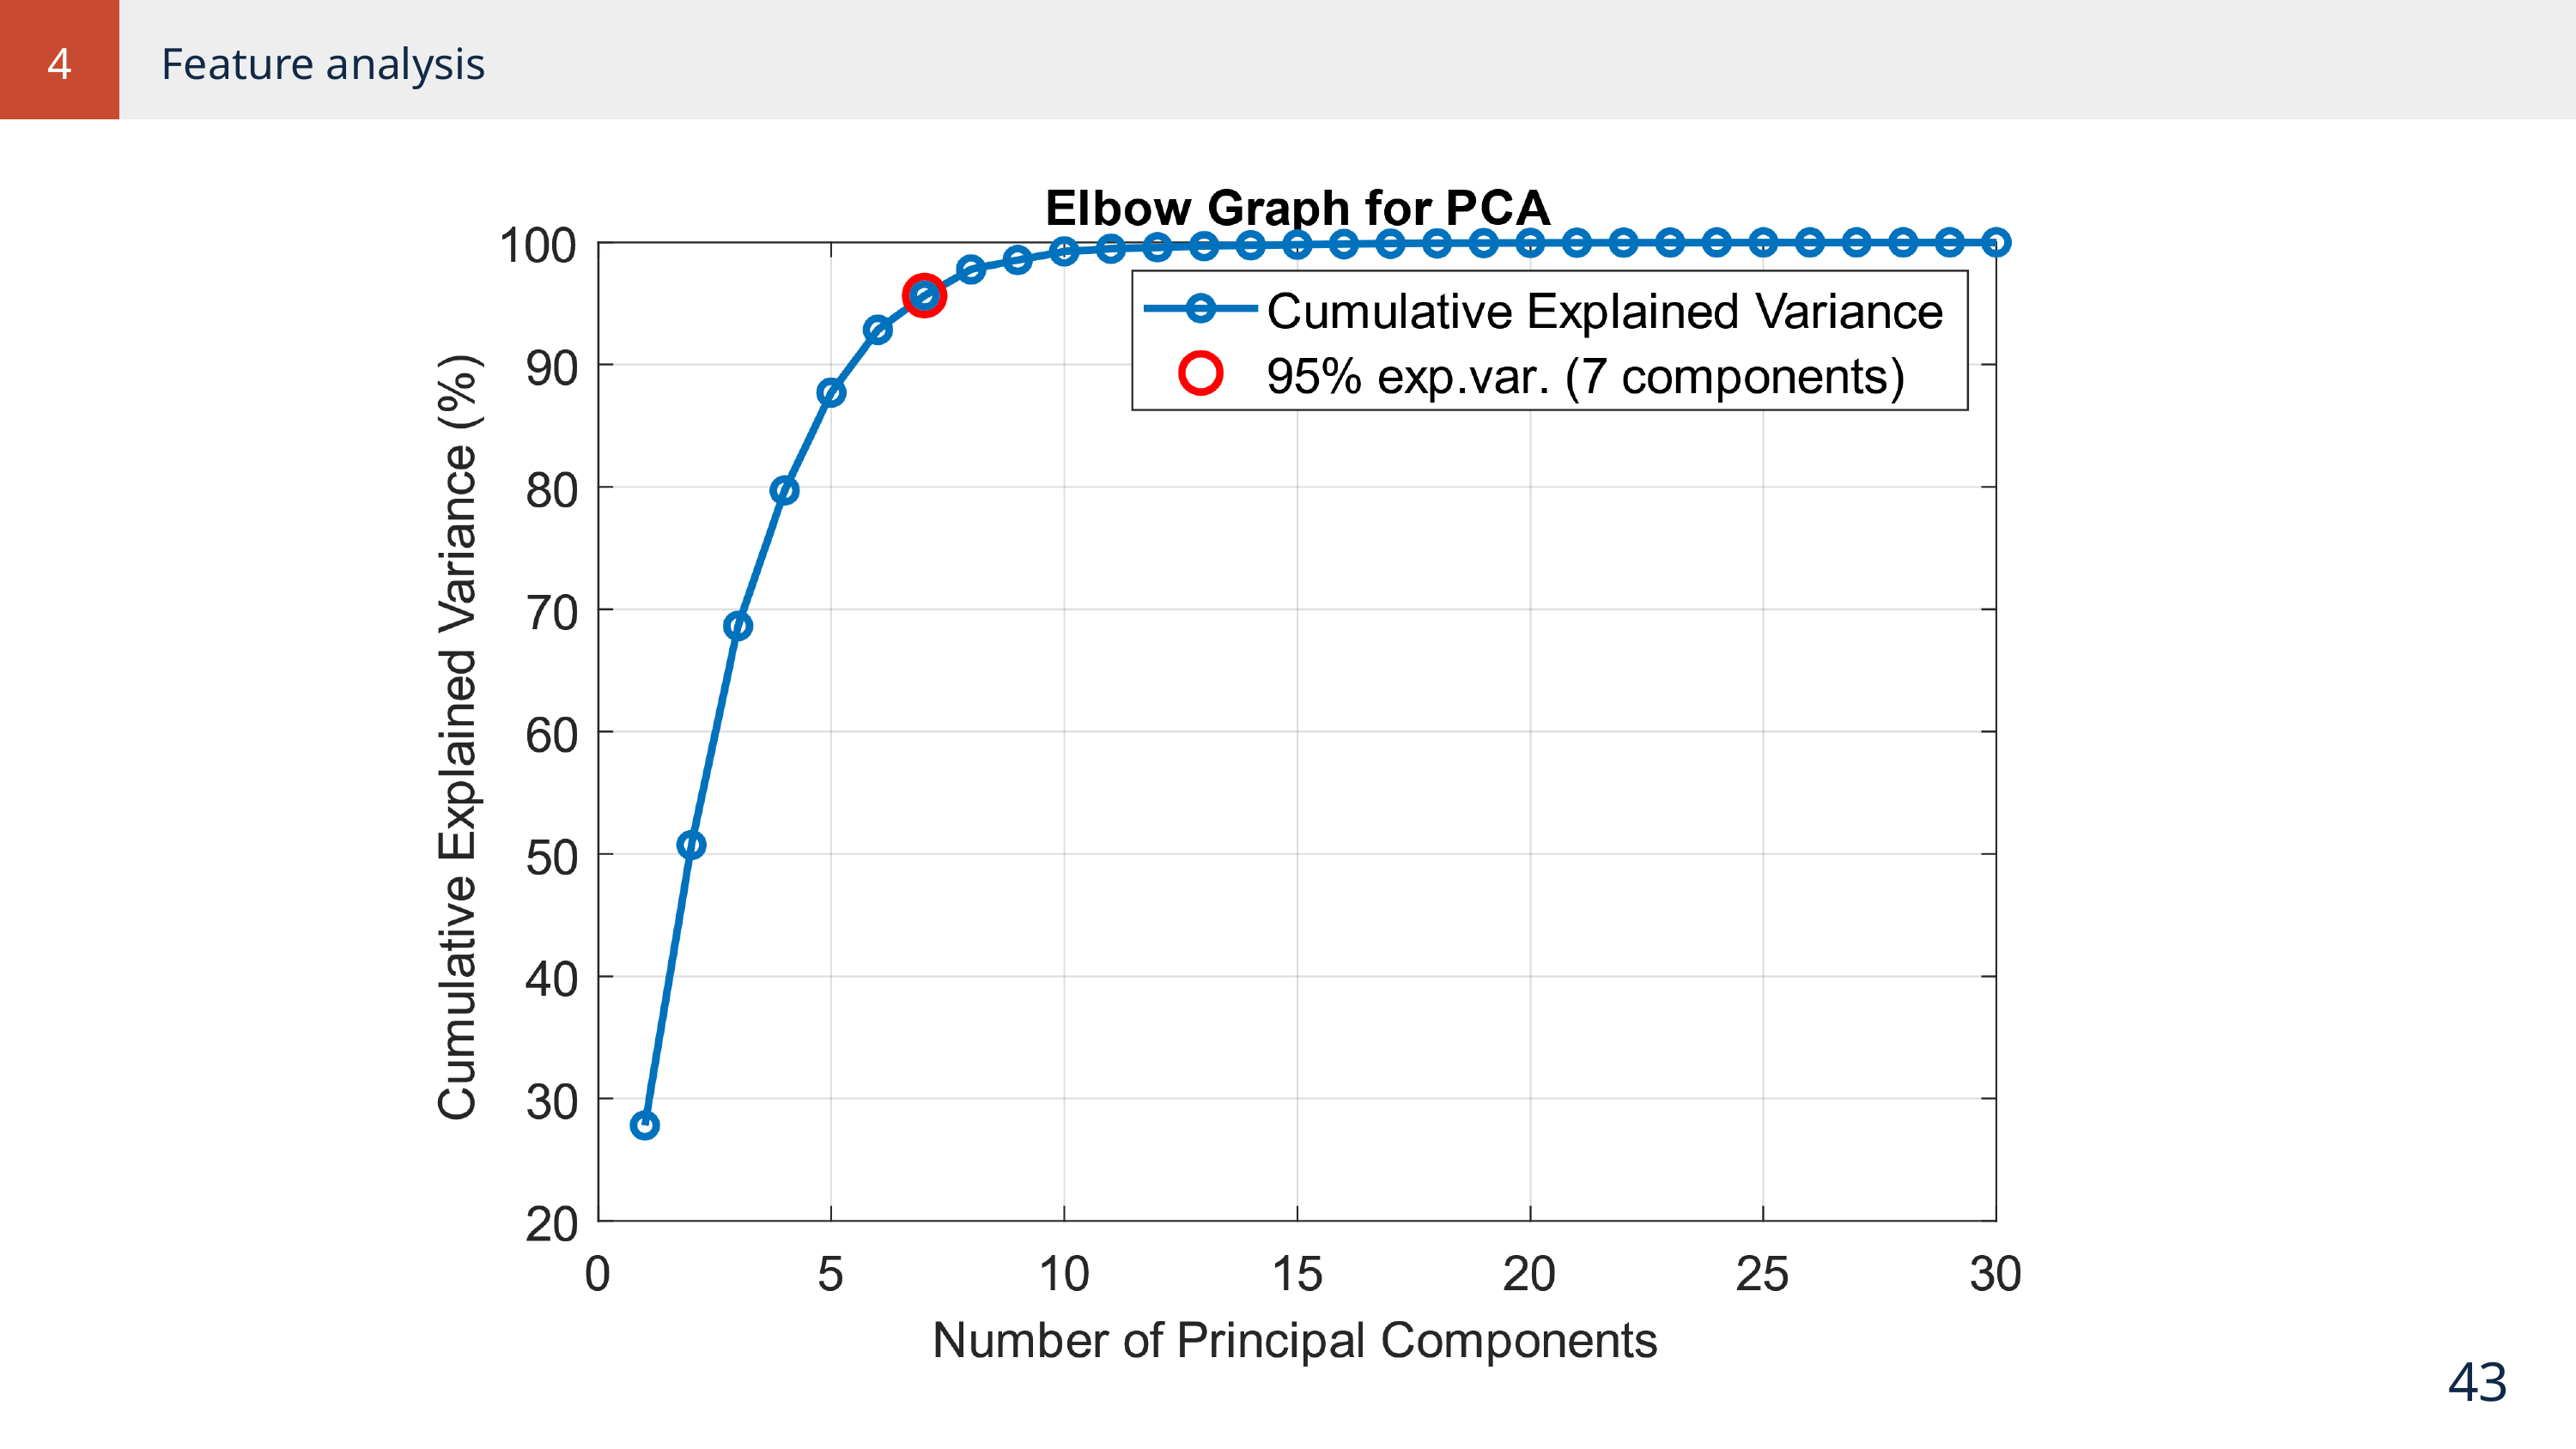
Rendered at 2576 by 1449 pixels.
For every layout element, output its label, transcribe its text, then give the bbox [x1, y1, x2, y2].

slide_number 43 [2221, 1358, 2523, 1410]
picture [422, 166, 2025, 1367]
list 4 [14, 29, 106, 89]
list Feature analysis [148, 29, 2384, 89]
